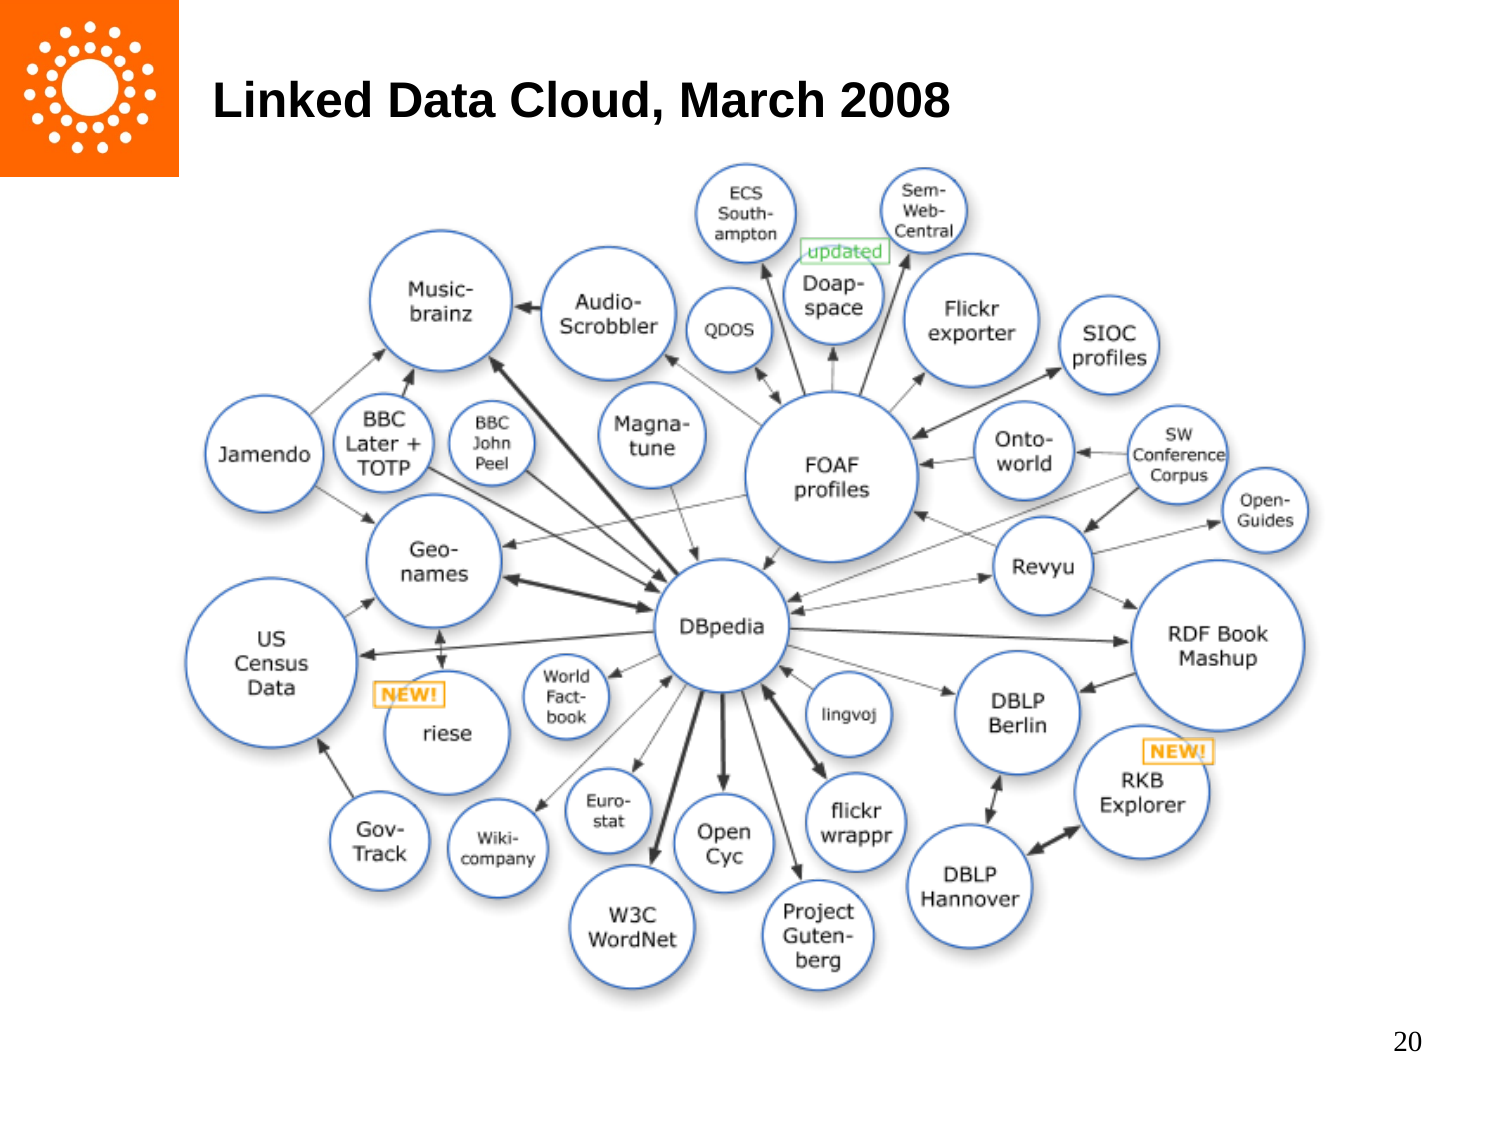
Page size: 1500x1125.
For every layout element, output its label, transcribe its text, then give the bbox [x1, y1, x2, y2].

slide_number 20 [1075, 1024, 1424, 1101]
title Linked Data Cloud, March 2008 [212, 53, 1463, 148]
picture [0, 0, 1349, 1035]
